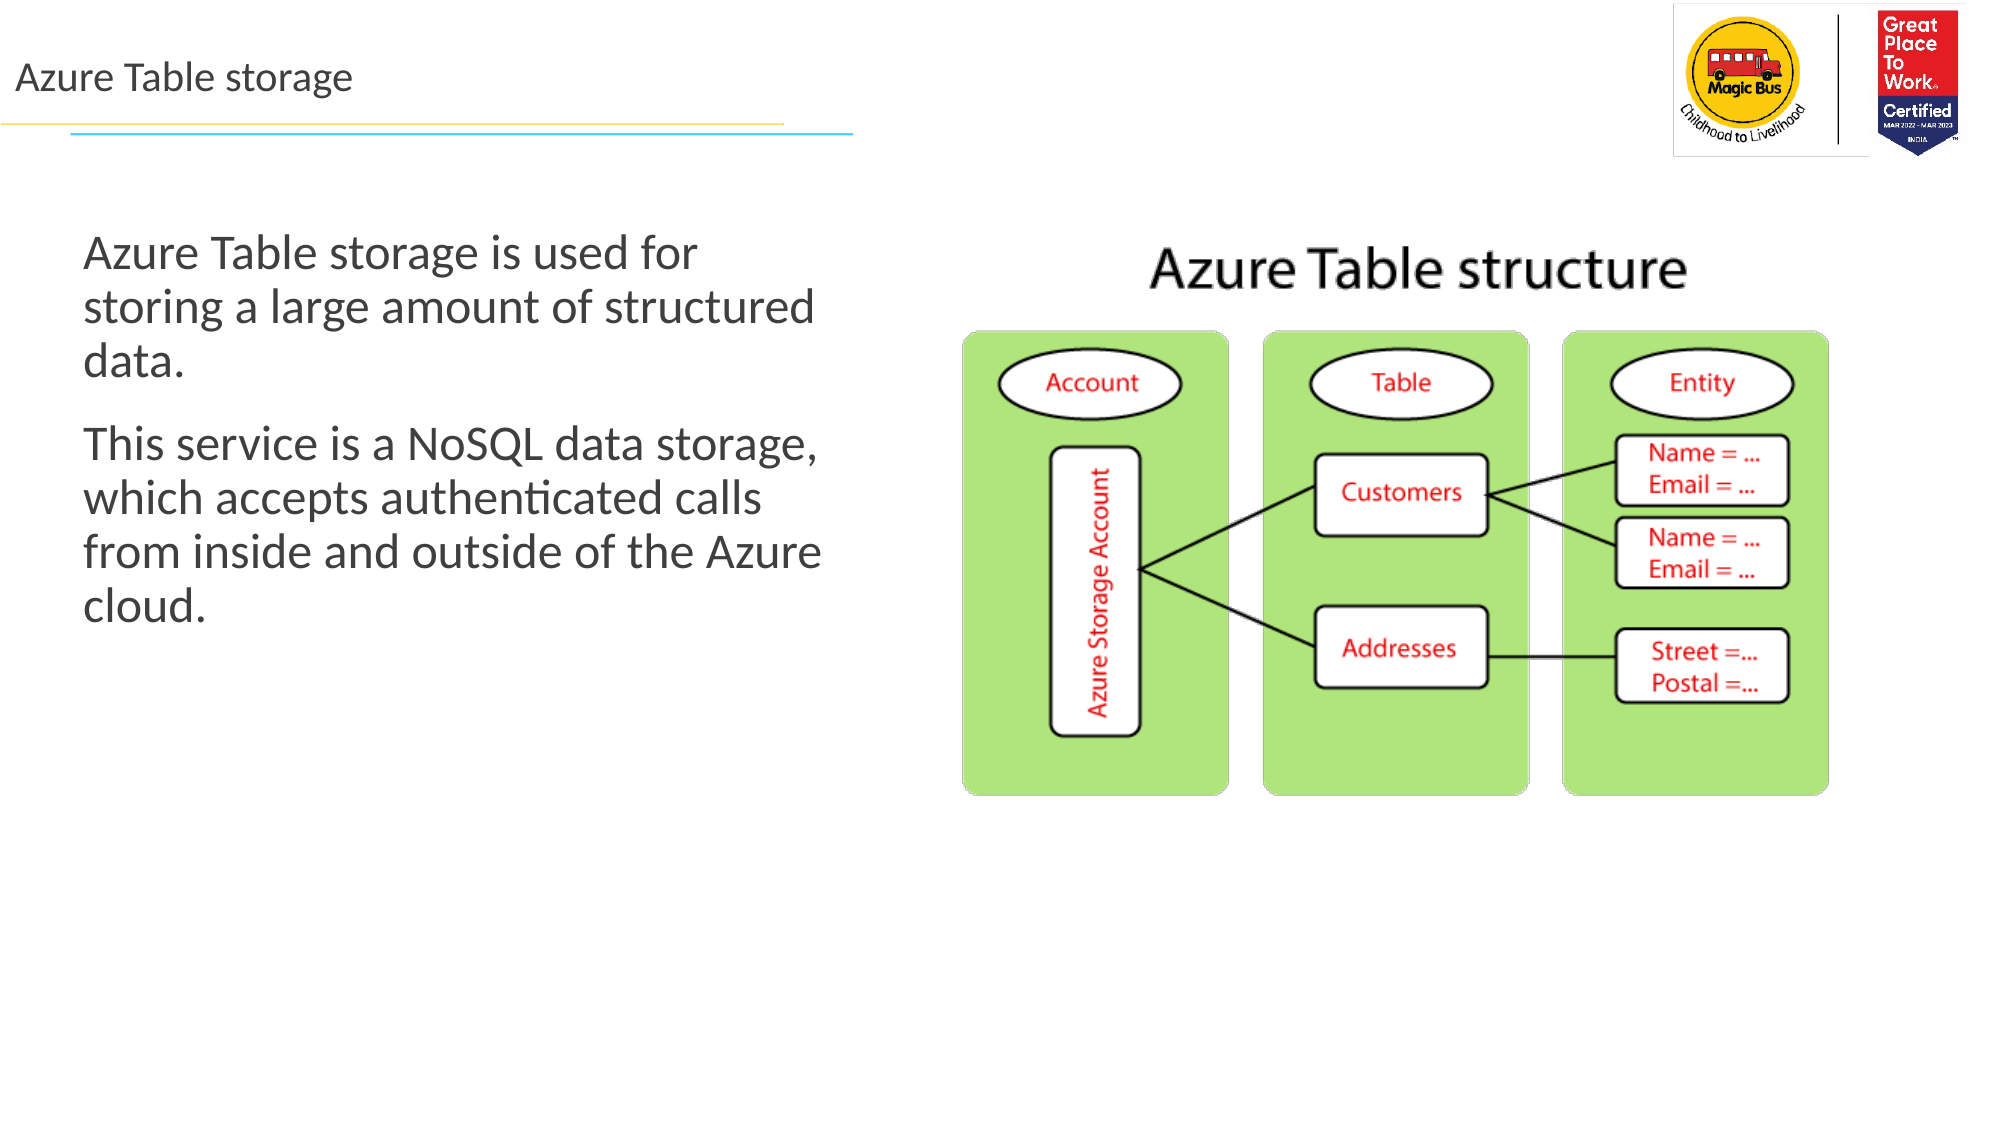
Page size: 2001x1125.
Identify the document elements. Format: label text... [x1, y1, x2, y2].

title Azure Table storage [0, 48, 1648, 154]
list Azure Table storage is used for storing a large amount of structured data. This service is a NoSQL data storage, which accepts authenticated calls from inside and outside of the Azure cloud. [60, 226, 838, 810]
picture [0, 0, 2000, 1094]
